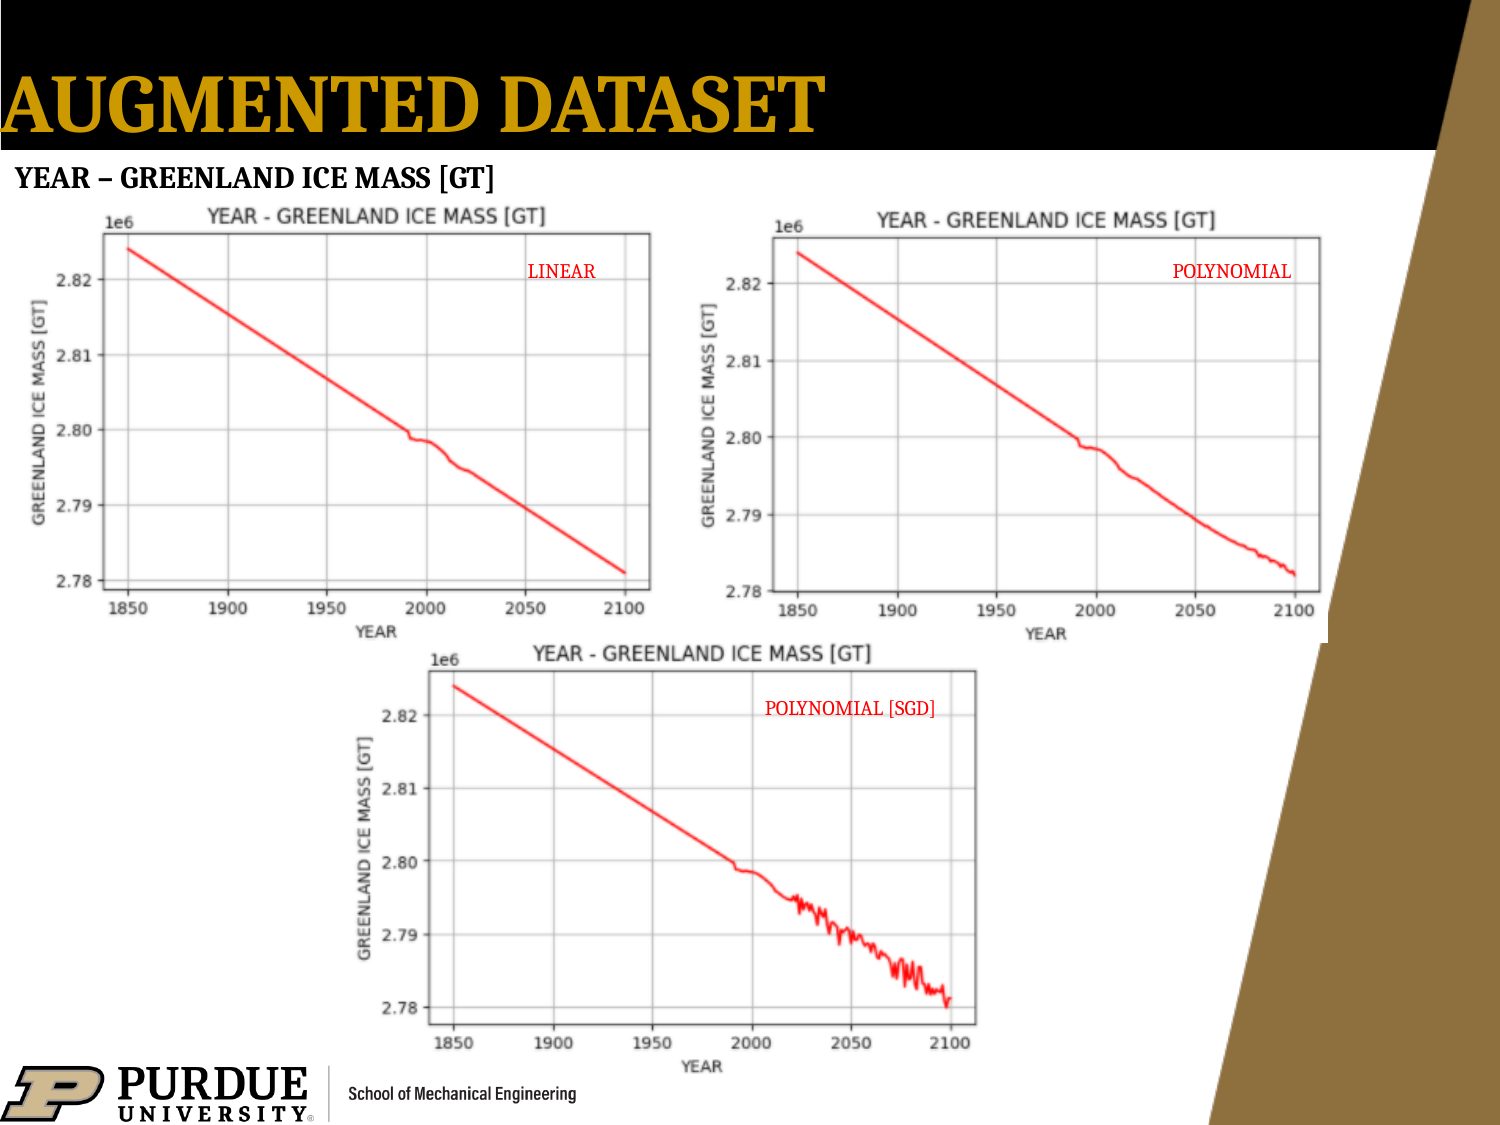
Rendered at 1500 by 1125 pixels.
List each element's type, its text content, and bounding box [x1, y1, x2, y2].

text_box YEAR – GREENLAND ICE MASS [GT] [0, 158, 1203, 202]
picture [0, 0, 1500, 1125]
